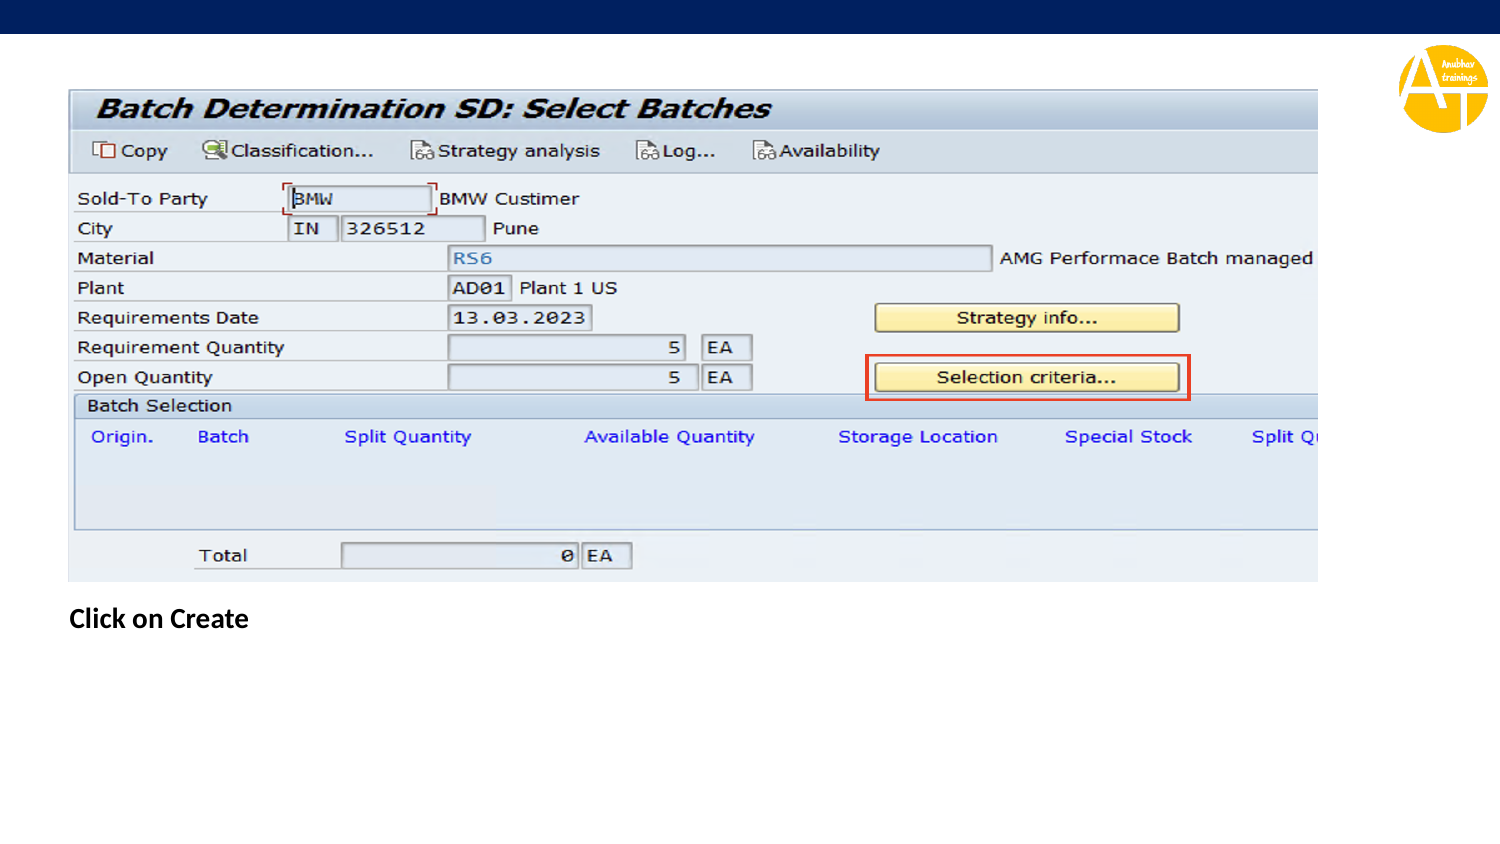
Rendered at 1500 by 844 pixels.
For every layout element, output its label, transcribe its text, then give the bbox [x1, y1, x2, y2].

picture [67, 89, 1318, 582]
picture [1390, 39, 1493, 140]
text_box Click on Create [54, 581, 547, 650]
